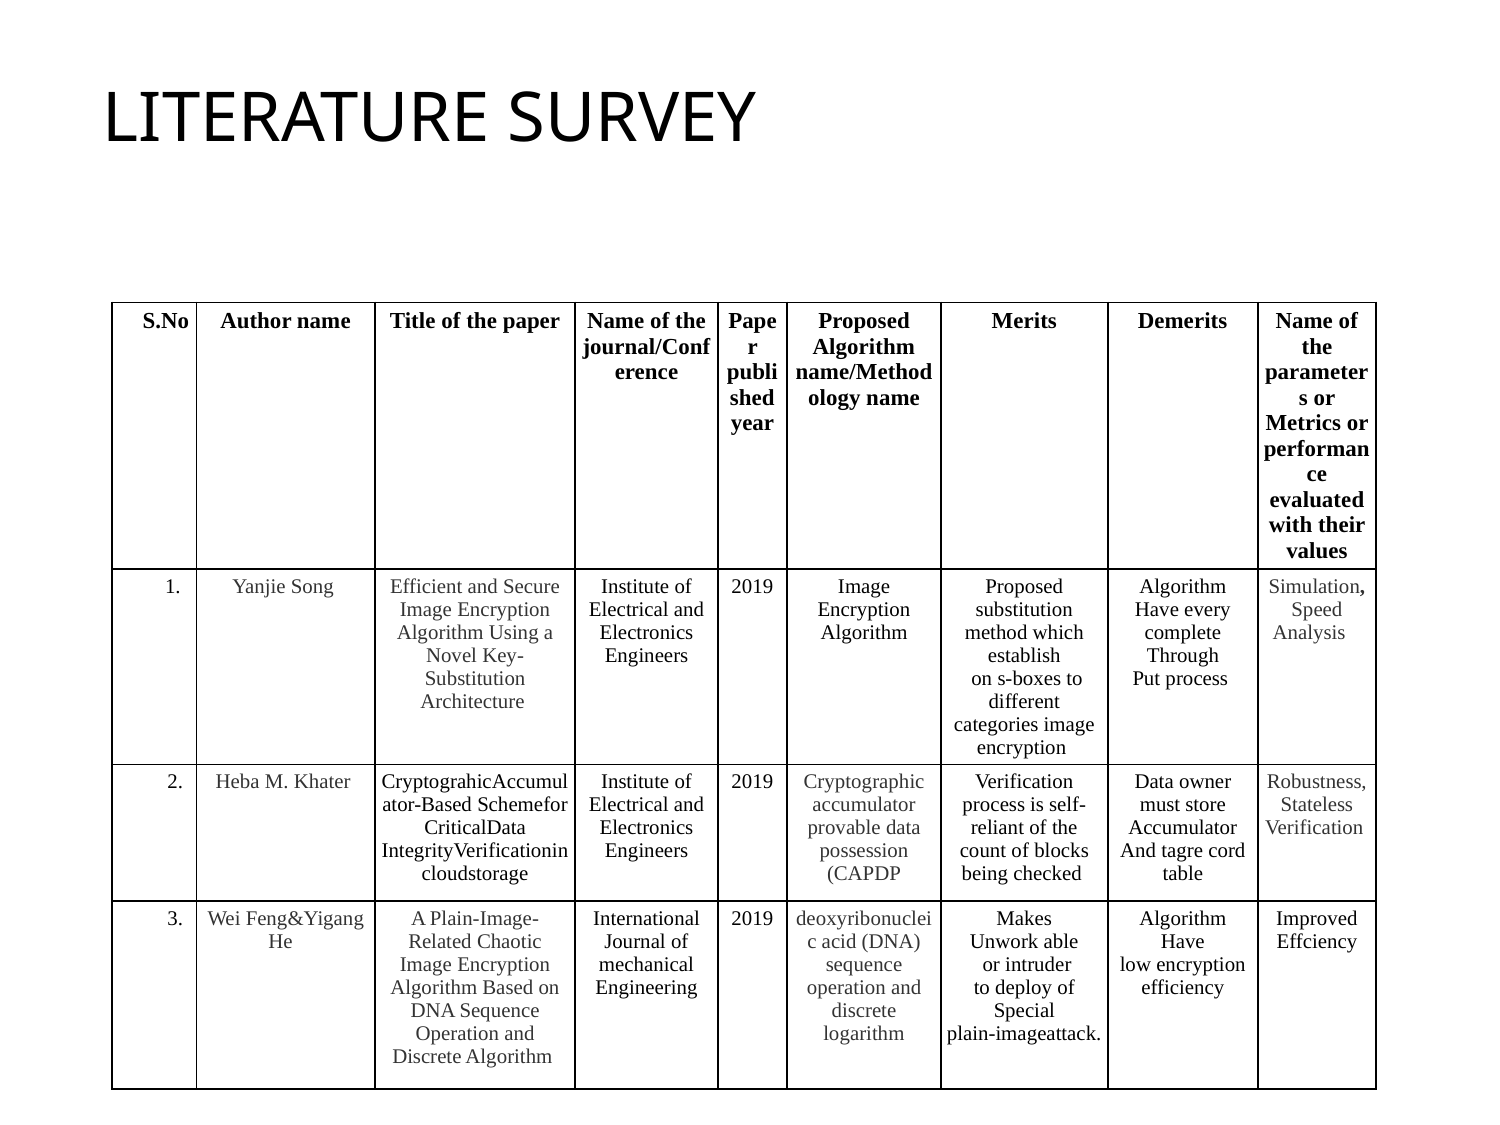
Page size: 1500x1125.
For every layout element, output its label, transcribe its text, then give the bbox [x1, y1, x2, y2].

table_cell International Journal of mechanical Engineering [576, 902, 717, 1088]
table_cell Wei Feng&Yigang He [197, 902, 374, 1088]
table_header S.No [113, 303, 196, 568]
table_cell Heba M. Khater [197, 765, 374, 900]
table_header Name of the journal/Conference [576, 303, 717, 568]
table_header Demerits [1109, 303, 1257, 568]
table_cell Makes Unwork able or intruder to deploy of Special plain-imageattack. [942, 902, 1107, 1088]
table_cell Robustness,Stateless Verification [1259, 765, 1375, 900]
table_cell 1. [113, 570, 196, 764]
table_cell Image Encryption Algorithm [788, 570, 940, 764]
table_header Paper published year [719, 303, 786, 568]
table_cell CryptograhicAccumulator-Based Schemefor CriticalData IntegrityVerificationin cloudstorage [376, 765, 574, 900]
table_cell Algorithm Have every complete Through Put process [1109, 570, 1257, 764]
table_cell Efficient and Secure Image Encryption Algorithm Using a Novel Key-Substitution Architecture [376, 570, 574, 764]
table_header Merits [942, 303, 1107, 568]
table_cell 2019 [719, 765, 786, 900]
table_cell Proposed substitution method which establish on s-boxes to different categories image encryption [942, 570, 1107, 764]
table_cell Data owner must store Accumulator And tagre cord table [1109, 765, 1257, 900]
table_cell deoxyribonucleic acid (DNA) sequence operation and discrete logarithm [788, 902, 940, 1088]
table_cell Verification process is self-reliant of the count of blocks being checked [942, 765, 1107, 900]
table_cell 2019 [719, 902, 786, 1088]
table_cell Simulation,Speed Analysis [1259, 570, 1375, 764]
table_cell Institute of Electrical and Electronics Engineers [576, 765, 717, 900]
table_cell Cryptographic accumulator provable data possession (CAPDP [788, 765, 940, 900]
table_cell 3. [113, 902, 196, 1088]
table_header Proposed Algorithm name/Methodology name [788, 303, 940, 568]
table_cell Yanjie Song [197, 570, 374, 764]
table_cell 2019 [719, 570, 786, 764]
table_cell Algorithm Have low encryption efficiency [1109, 902, 1257, 1088]
table_cell A Plain-Image-Related Chaotic Image Encryption Algorithm Based on DNA Sequence Operation and Discrete Algorithm [376, 902, 574, 1088]
table_header Title of the paper [376, 303, 574, 568]
table_cell Improved Effciency [1259, 902, 1375, 1088]
title LITERATURE SURVEY [87, 37, 1426, 200]
table_cell 2. [113, 765, 196, 900]
table_header Author name [197, 303, 374, 568]
table_header Name of the parameters or Metrics or performance evaluated with their values [1259, 303, 1375, 568]
table_cell Institute of Electrical and Electronics Engineers [576, 570, 717, 764]
